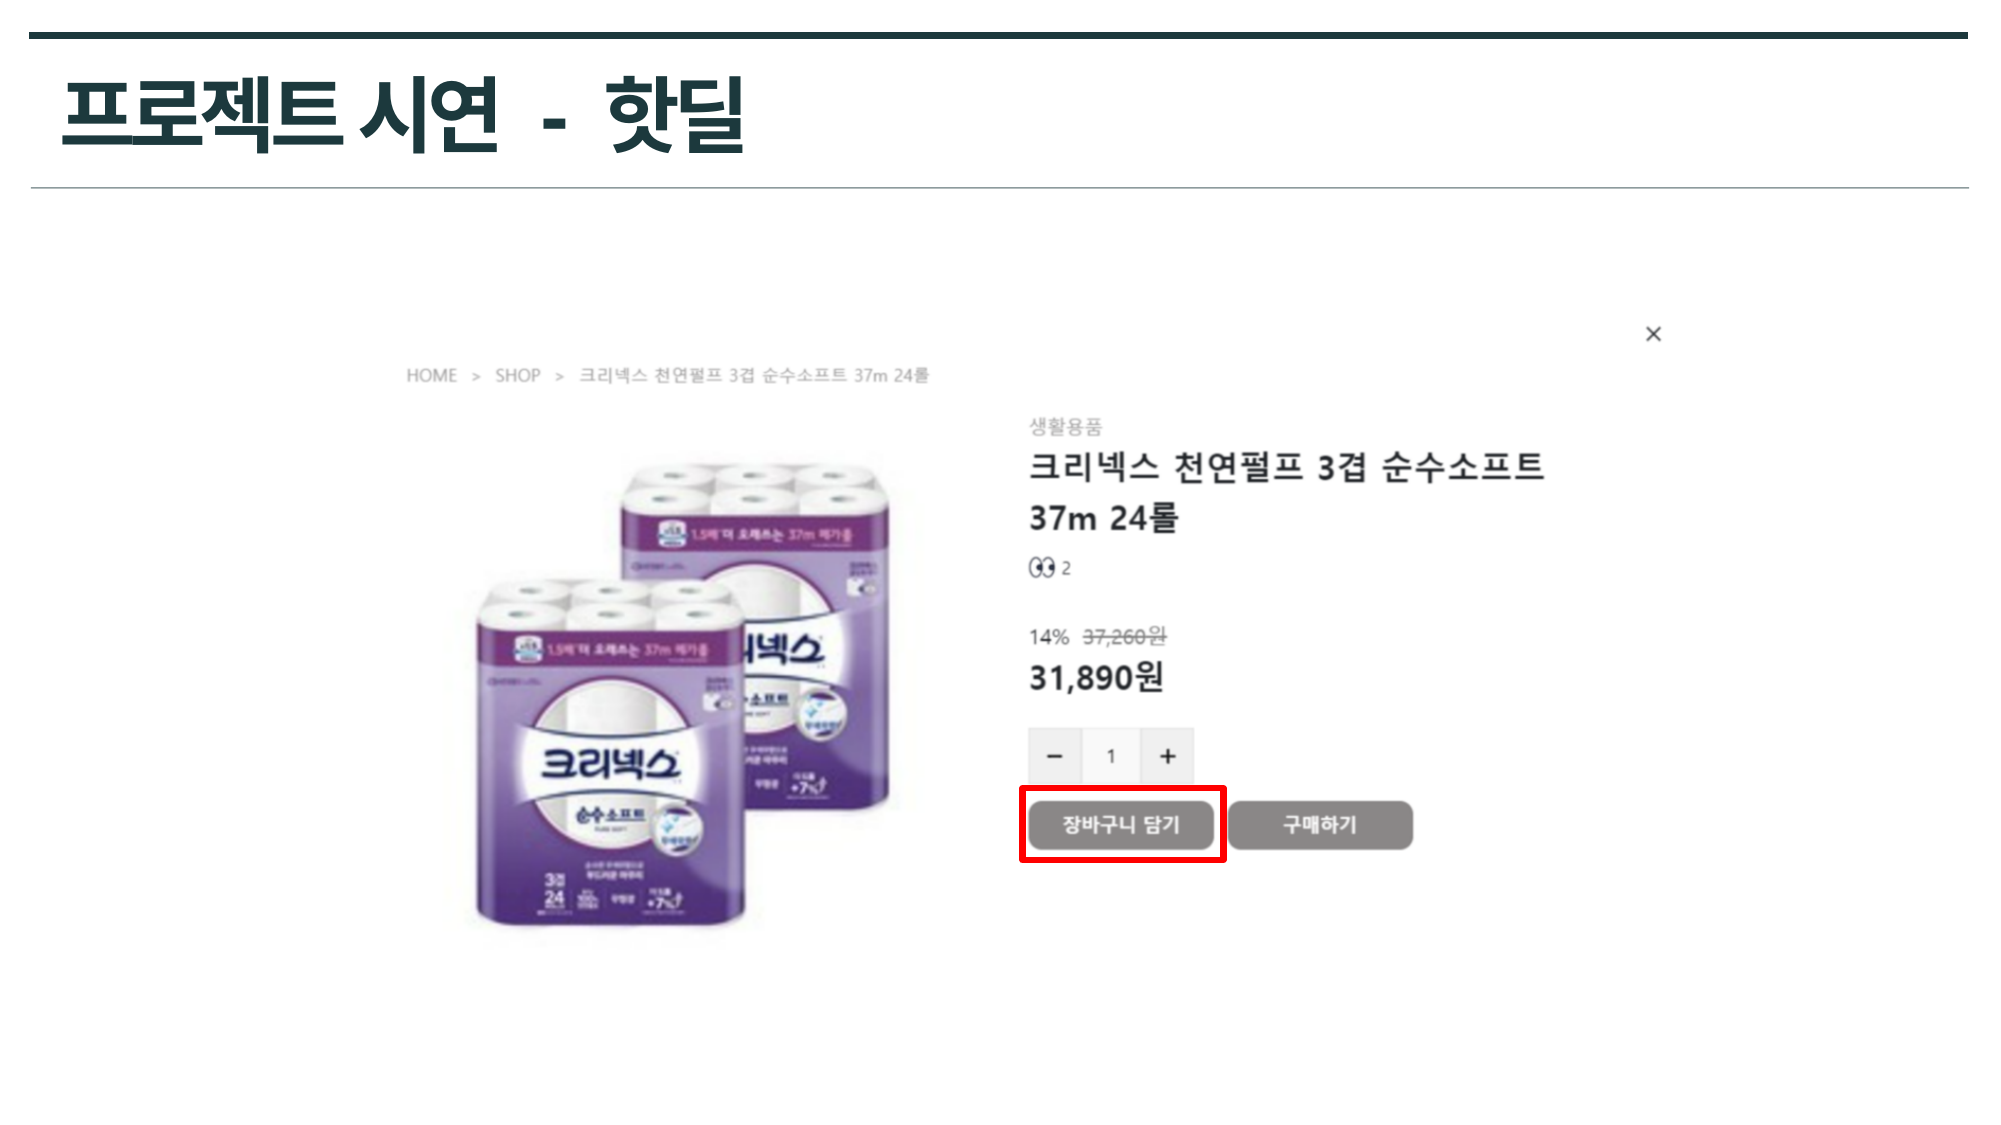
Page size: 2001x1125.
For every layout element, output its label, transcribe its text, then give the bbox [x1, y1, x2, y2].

picture [305, 298, 1695, 962]
text_box 프로젝트 시연 - 핫딜 [44, 55, 766, 171]
